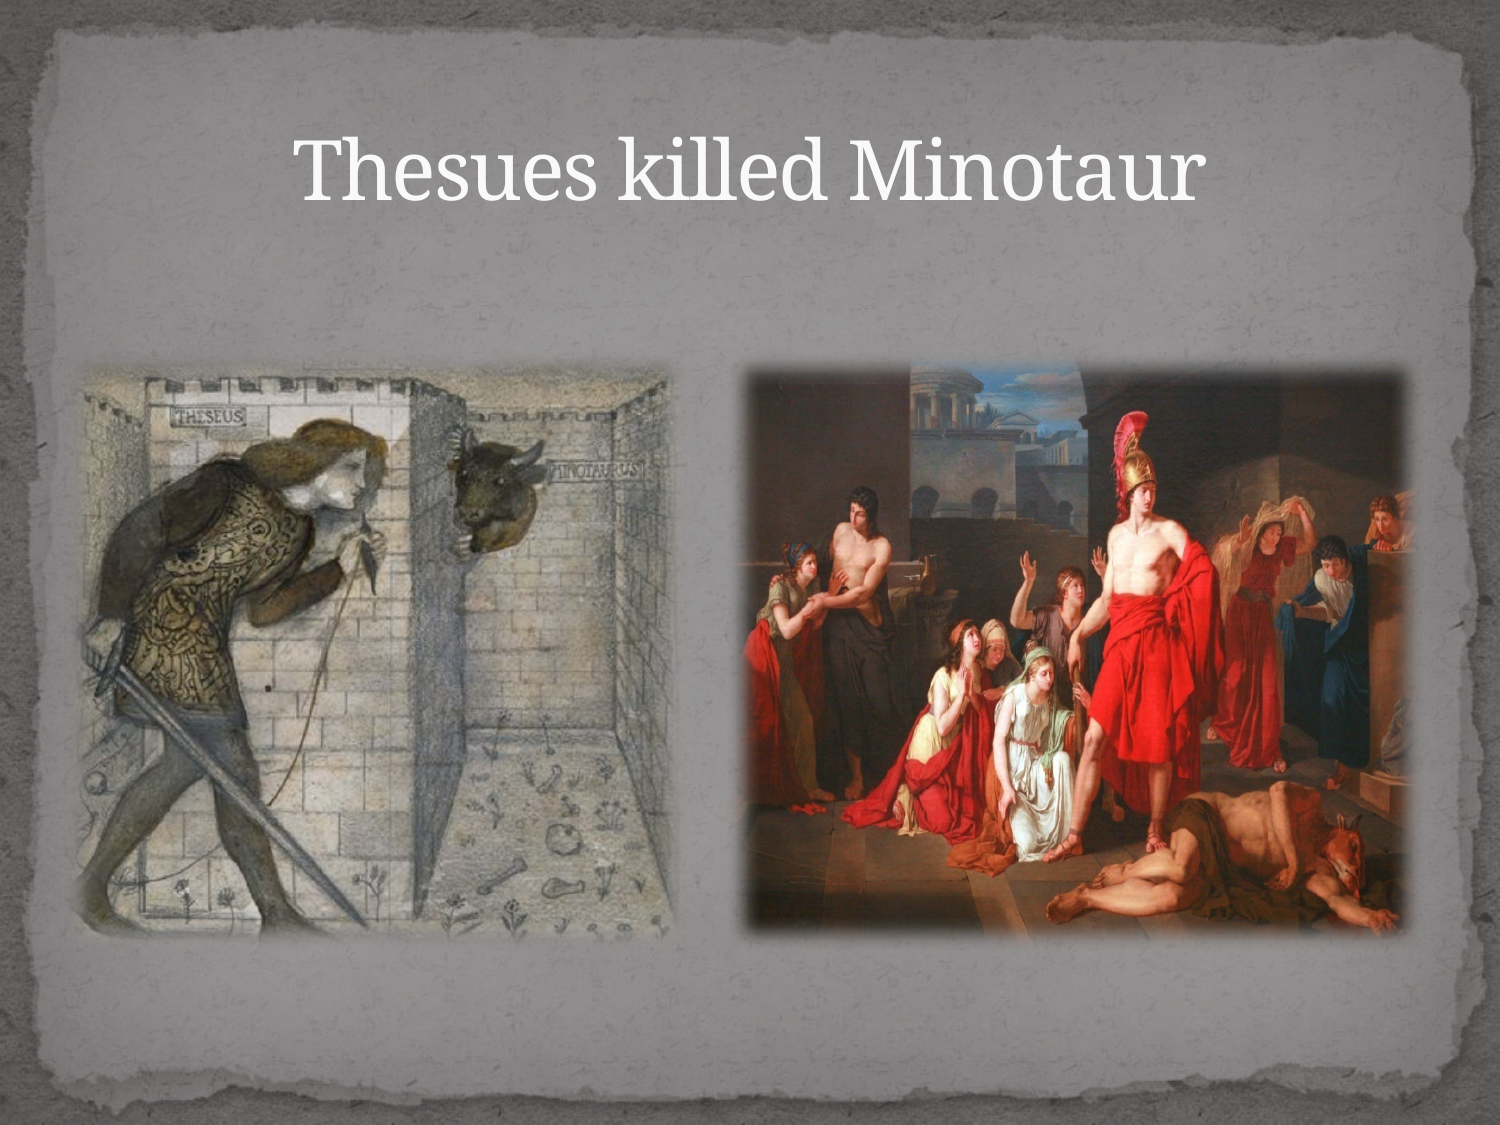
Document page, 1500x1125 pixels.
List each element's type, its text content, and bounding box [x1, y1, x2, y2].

title Thesues killed Minotaur [74, 24, 1425, 225]
picture [728, 353, 1424, 950]
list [67, 354, 685, 948]
